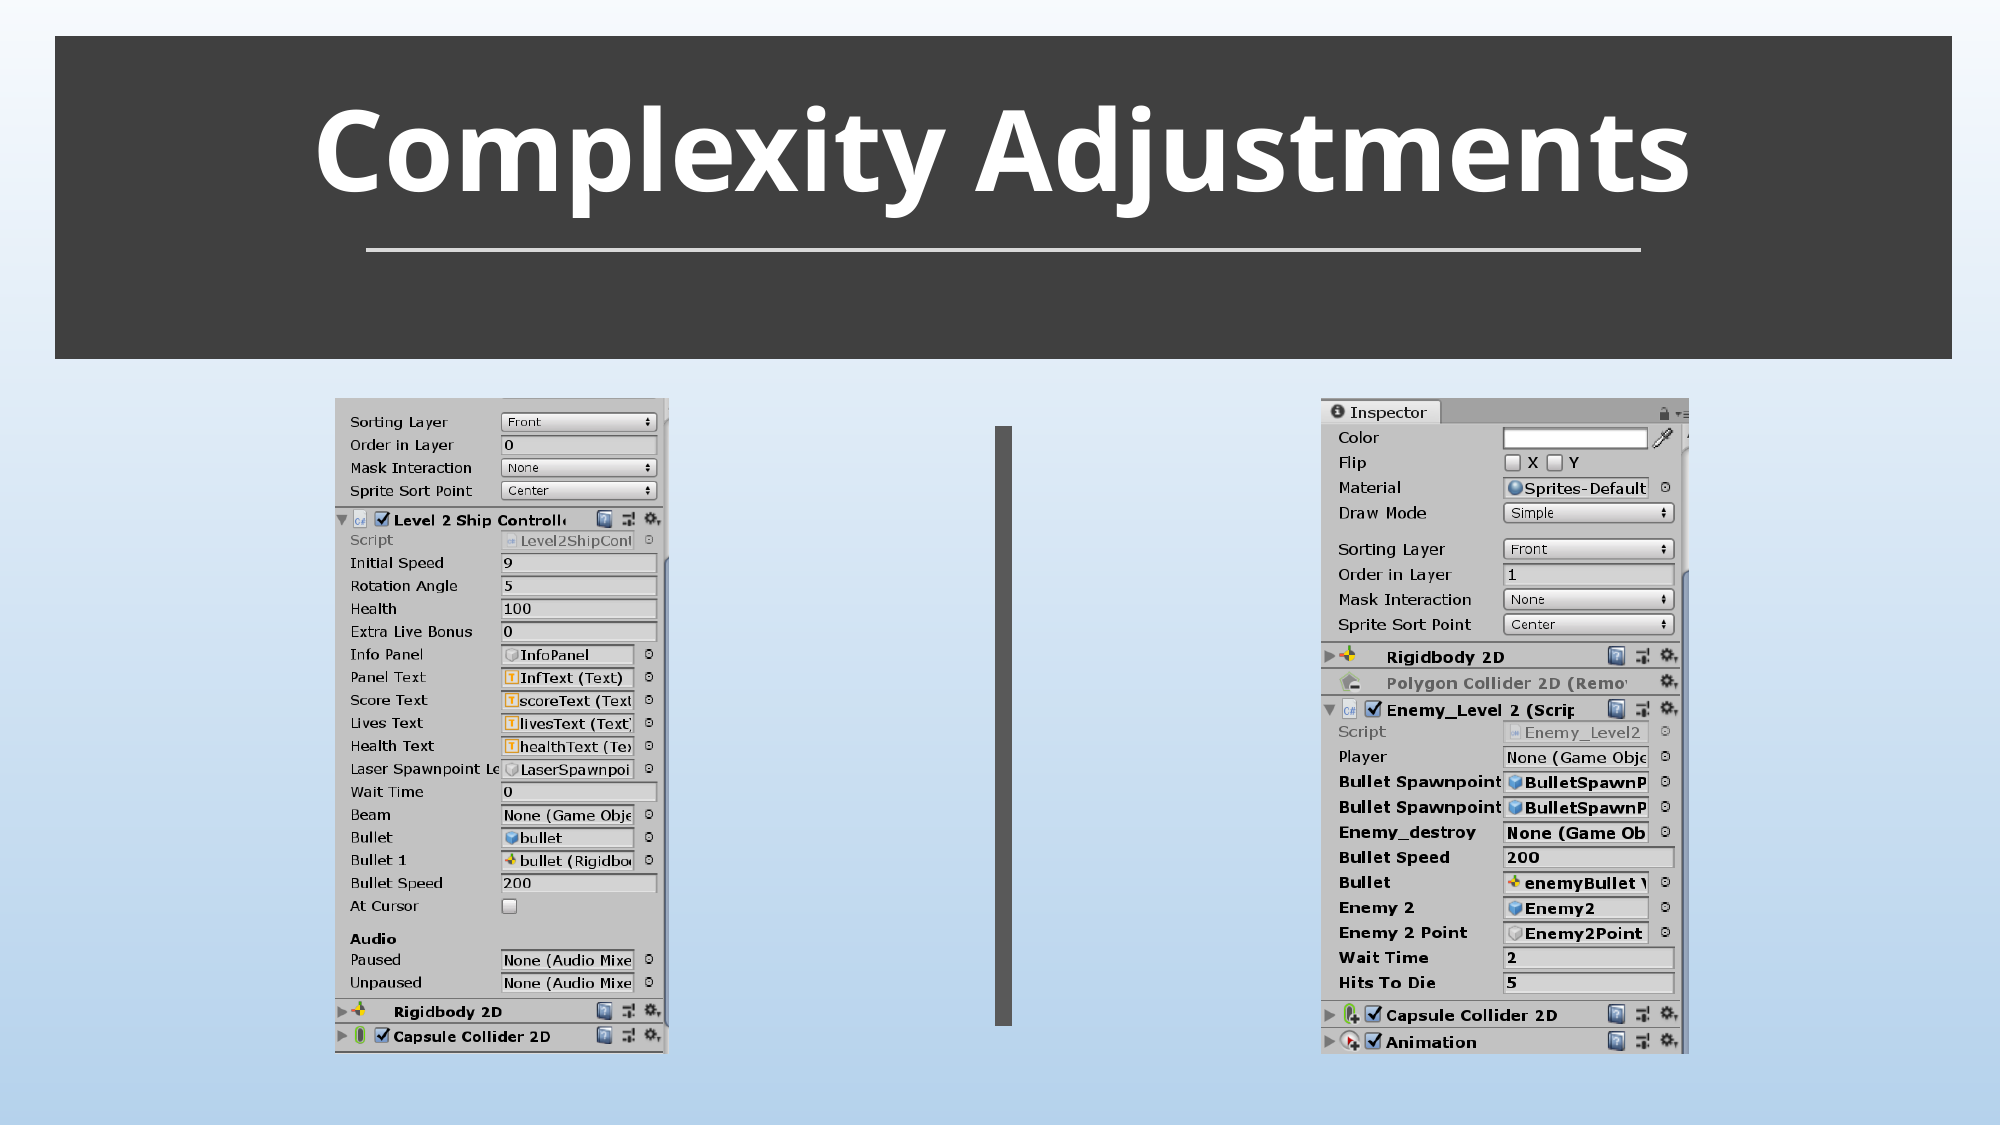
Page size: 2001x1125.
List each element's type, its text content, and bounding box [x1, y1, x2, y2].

title Complexity Adjustments [89, 71, 1917, 224]
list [335, 398, 669, 1054]
text_box [64, 45, 1942, 350]
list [1321, 398, 1689, 1054]
